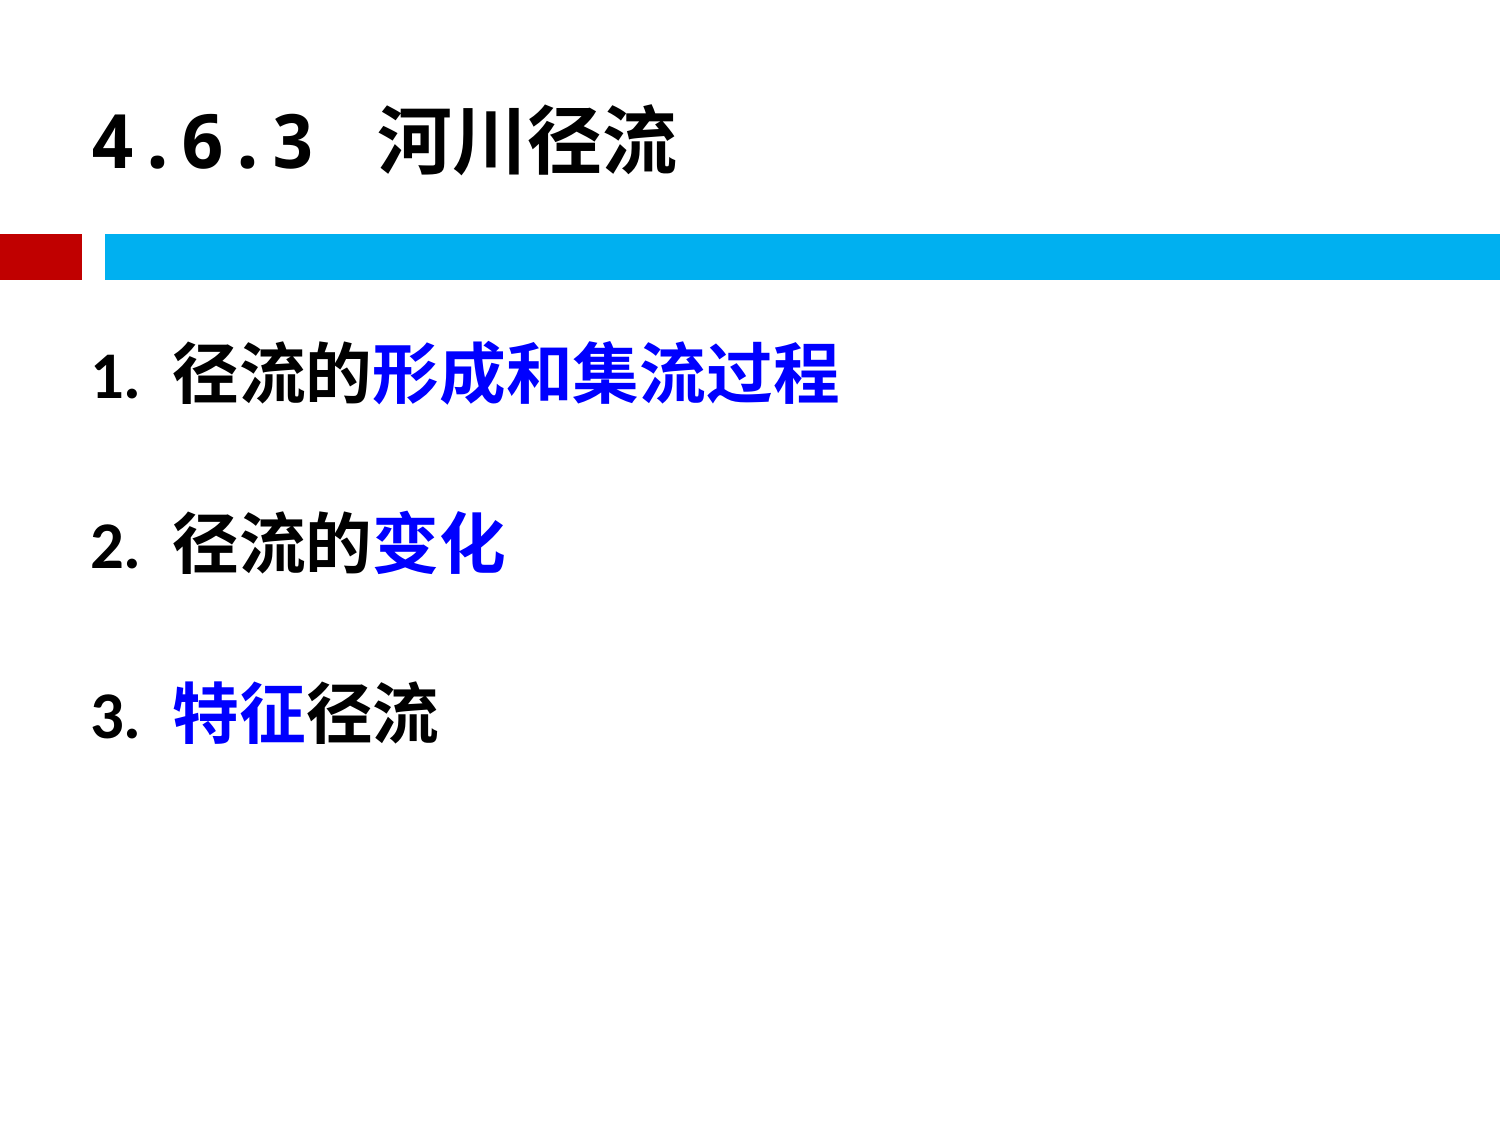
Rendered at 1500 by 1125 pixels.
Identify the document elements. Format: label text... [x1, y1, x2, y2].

title 4.6.3 河川径流 [74, 44, 1426, 233]
list 1. 径流的形成和集流过程 2. 径流的变化 3. 特征径流 [74, 284, 1426, 1028]
